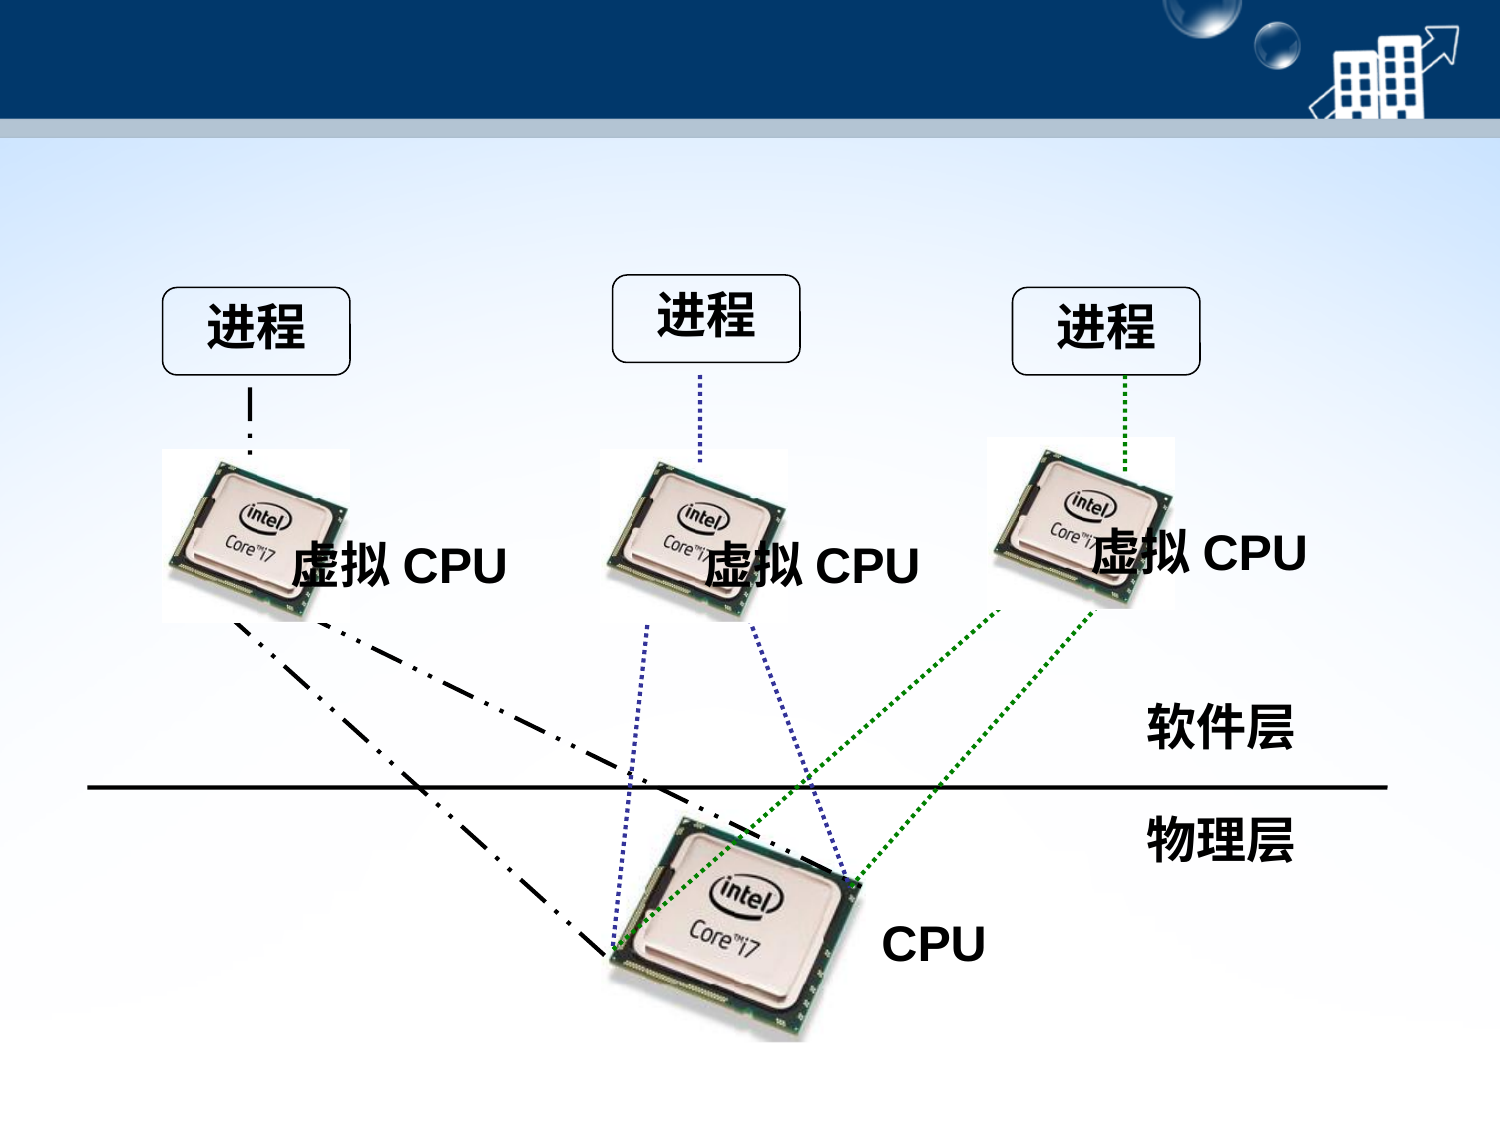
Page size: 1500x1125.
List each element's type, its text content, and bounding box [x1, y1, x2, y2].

text_box 虚拟CPU [354, 537, 594, 601]
text_box 进程 [1012, 287, 1201, 375]
text_box CPU [869, 916, 1114, 979]
text_box 虚拟CPU [791, 537, 982, 601]
text_box 软件层 [1131, 699, 1424, 763]
picture [0, 0, 1500, 1125]
text_box 虚拟CPU [1179, 524, 1436, 588]
text_box 进程 [612, 274, 801, 363]
text_box 进程 [162, 287, 351, 375]
text_box 物理层 [1131, 812, 1424, 876]
